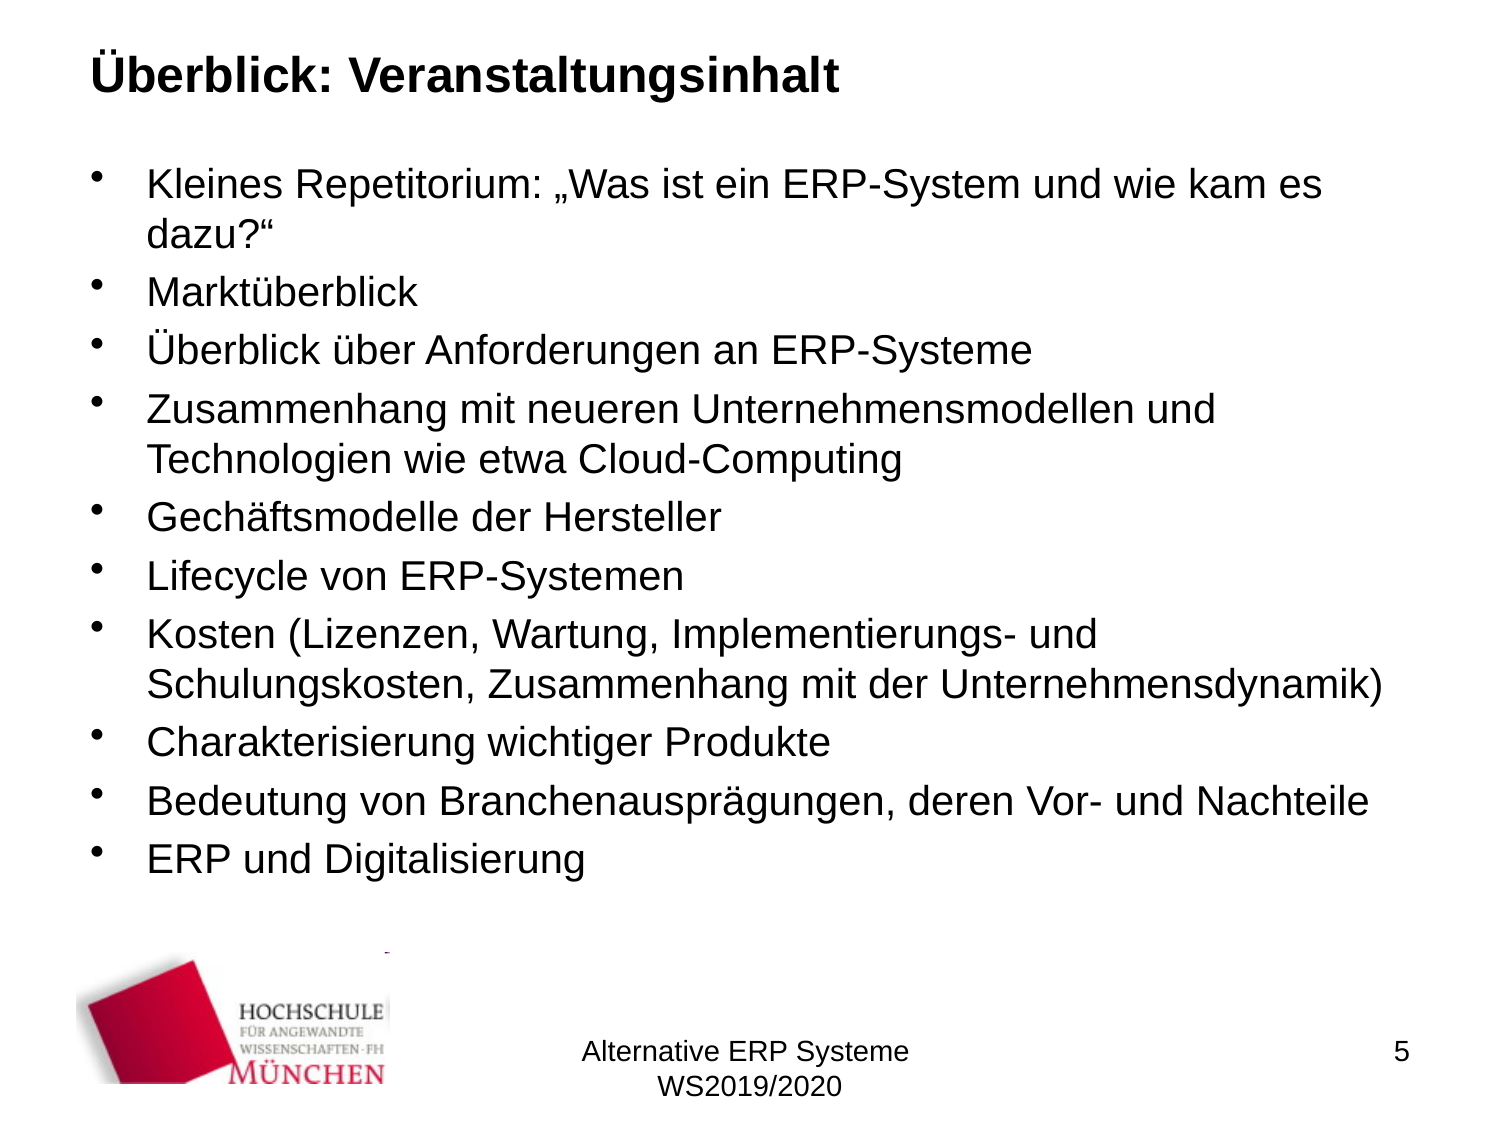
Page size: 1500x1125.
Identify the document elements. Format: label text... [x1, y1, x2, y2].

footer Alternative ERP Systeme WS2019/2020 [512, 1024, 988, 1103]
picture [76, 952, 390, 1084]
list Kleines Repetitorium: „Was ist ein ERP-System und wie kam es dazu?“ Marktüberblick Überblick über Anforderungen an ERP-Systeme Zusammenhang mit neueren Unternehmensmodellen und Technologien wie etwa Cloud-Computing Gechäftsmodelle der Hersteller Lifecycle von ERP-Systemen Kosten (Lizenzen, Wartung, Implementierungs- und Schulungskosten, Zusammenhang mit der Unternehmensdynamik) Charakterisierung wichtiger Produkte Bedeutung von Branchenausprägungen, deren Vor- und Nachteile ERP und Digitalisierung [75, 148, 1425, 892]
slide_number 5 [1074, 1024, 1425, 1103]
title Überblick: Veranstaltungsinhalt [75, 45, 1425, 148]
